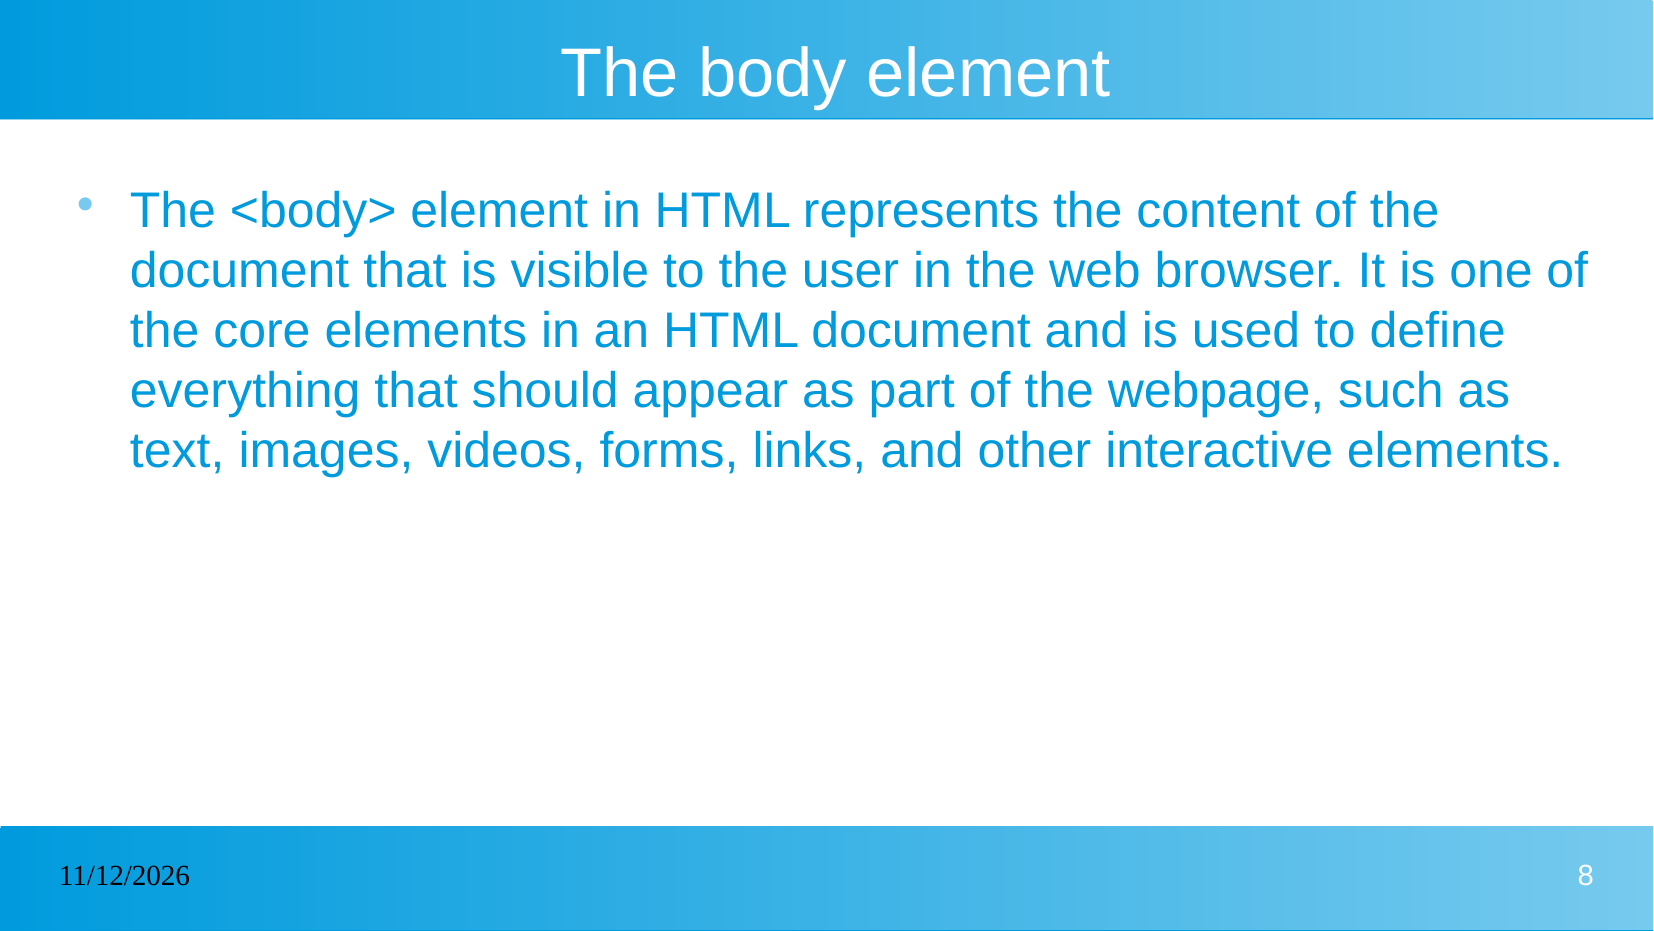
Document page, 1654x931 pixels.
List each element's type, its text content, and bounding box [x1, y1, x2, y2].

slide_number 8 [1210, 856, 1594, 915]
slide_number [59, 856, 443, 915]
title The body element [59, 29, 1594, 108]
list The <body> element in HTML represents the content of the document that is visible to the user in the web browser. It is one of the core elements in an HTML document and is used to define everything that should appear as part of the webpage, such as text, images, videos, forms, links, and other interactive elements. [59, 177, 1594, 768]
